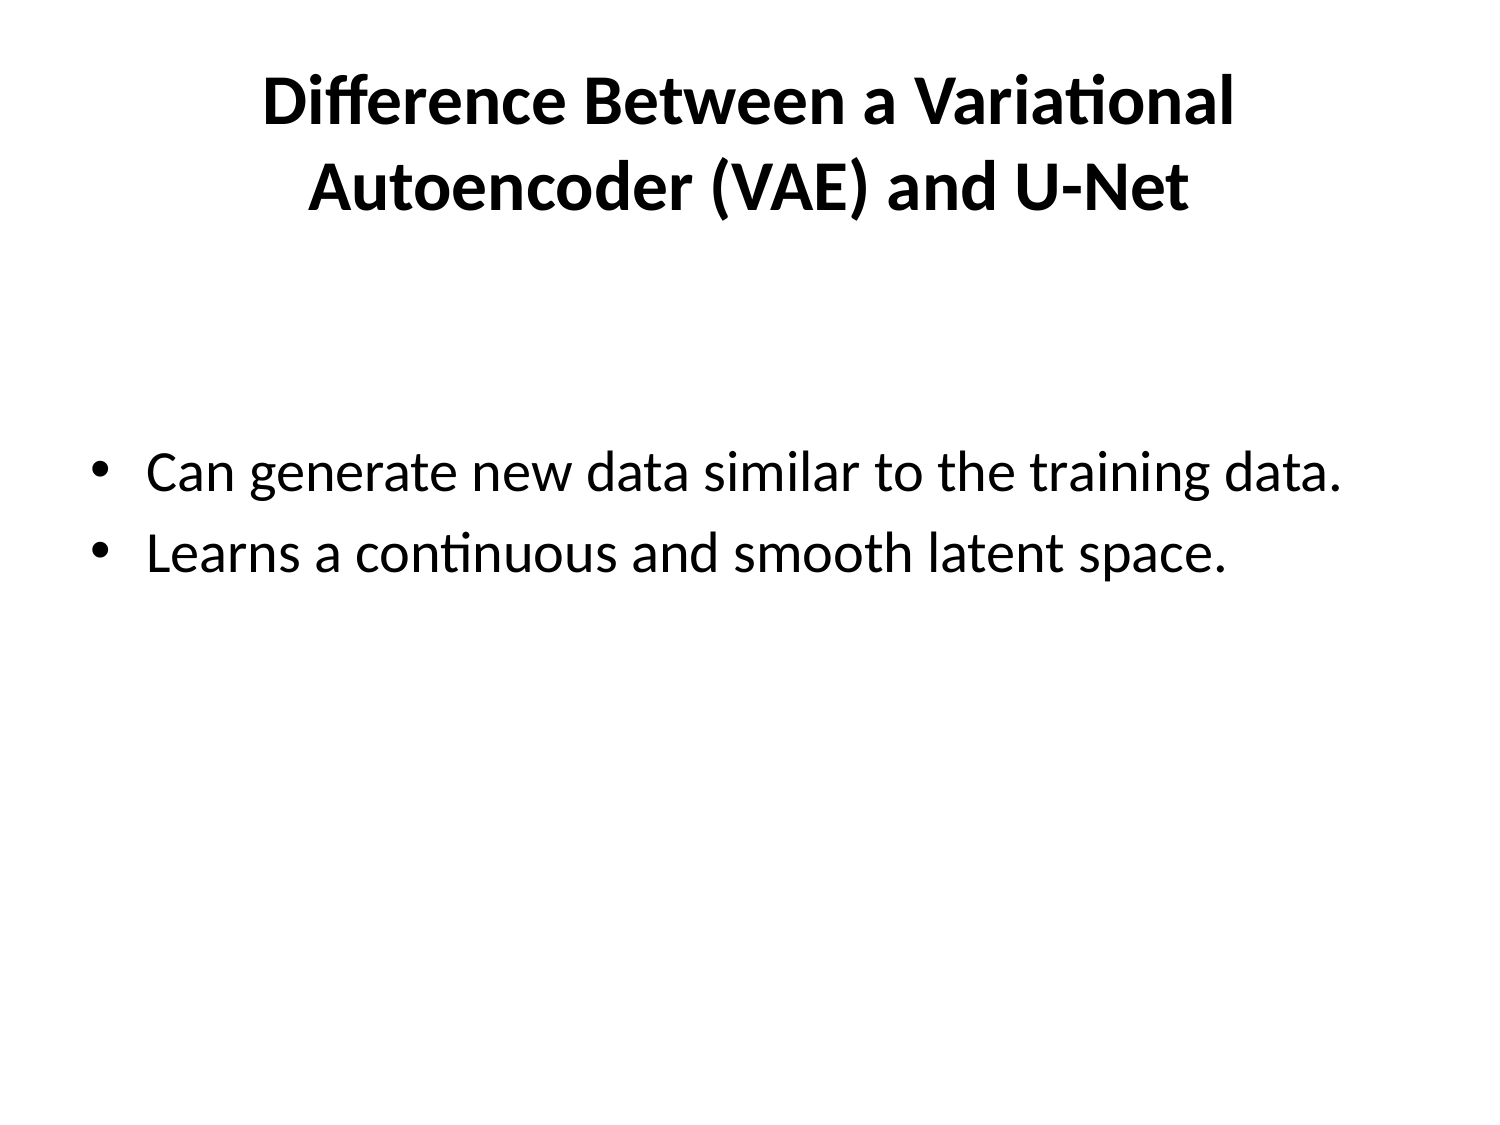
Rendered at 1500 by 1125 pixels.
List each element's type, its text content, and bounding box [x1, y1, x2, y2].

list Can generate new data similar to the training data. Learns a continuous and smooth latent space. [75, 262, 1425, 1005]
title Difference Between a Variational Autoencoder (VAE) and U-Net [75, 45, 1425, 233]
